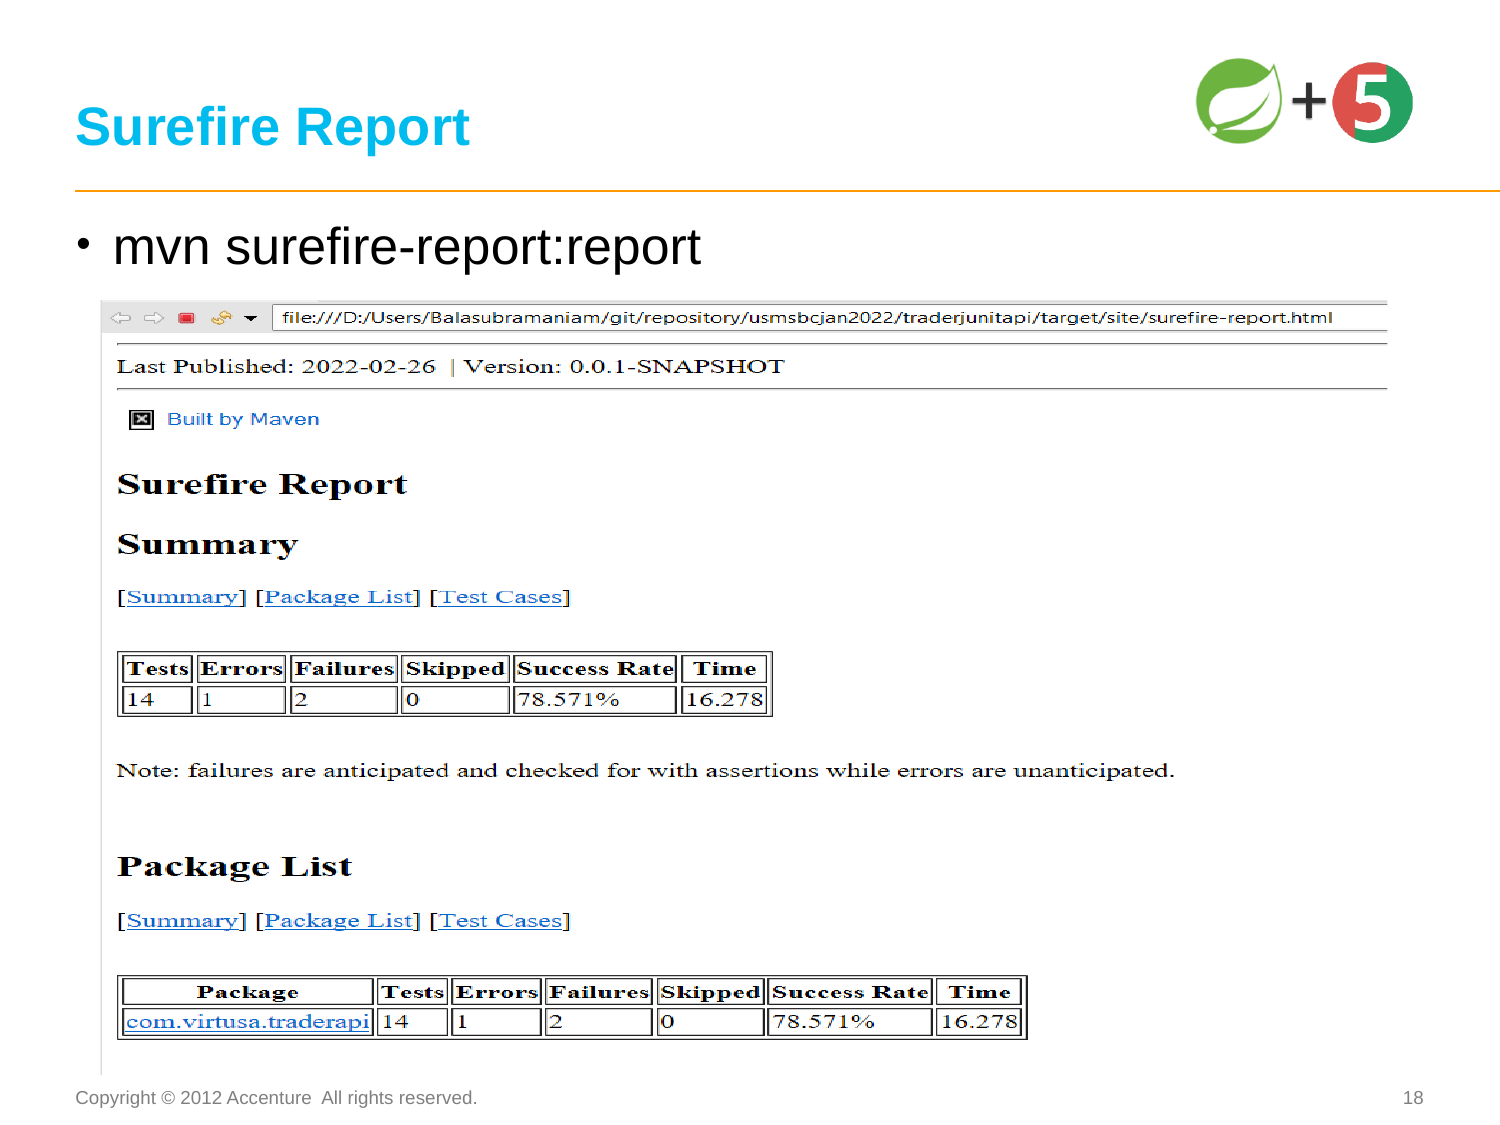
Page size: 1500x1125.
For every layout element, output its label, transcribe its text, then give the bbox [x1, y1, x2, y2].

title Surefire Report [75, 27, 1422, 157]
list mvn surefire-report:report [76, 212, 1427, 275]
picture [99, 299, 1388, 1076]
